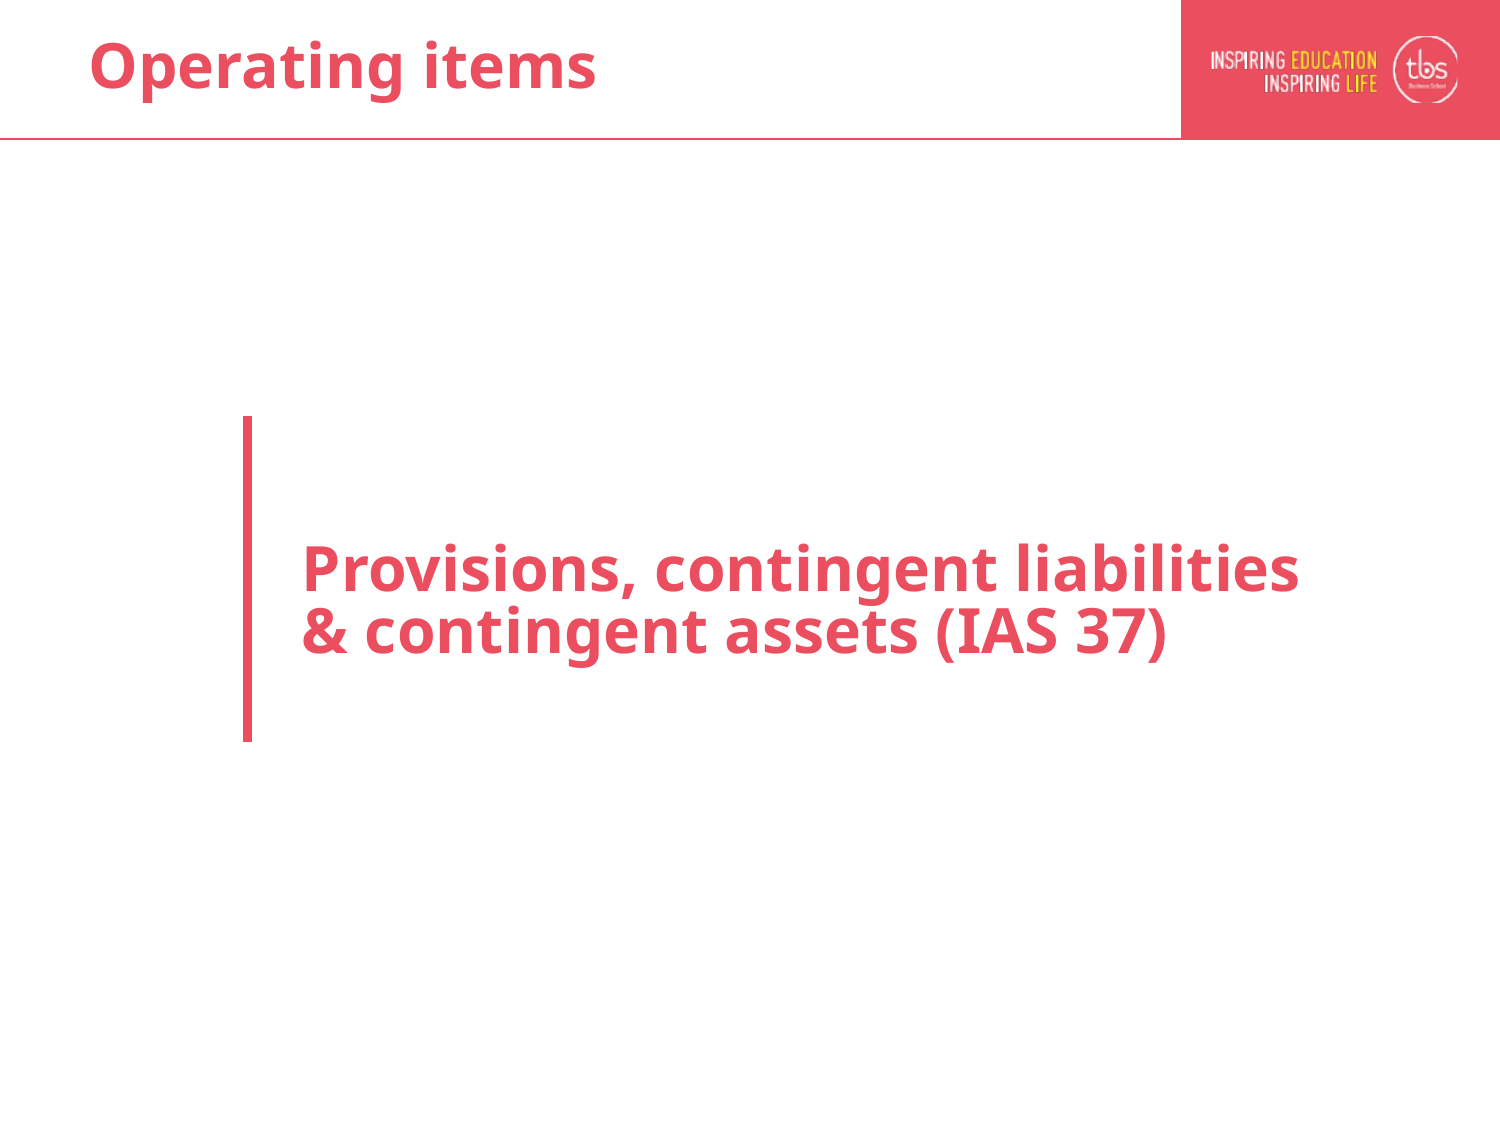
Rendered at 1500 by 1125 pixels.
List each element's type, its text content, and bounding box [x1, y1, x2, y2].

title Operating items [0, 25, 1182, 114]
list Provisions, contingent liabilities & contingent assets (IAS 37) [242, 533, 1411, 622]
